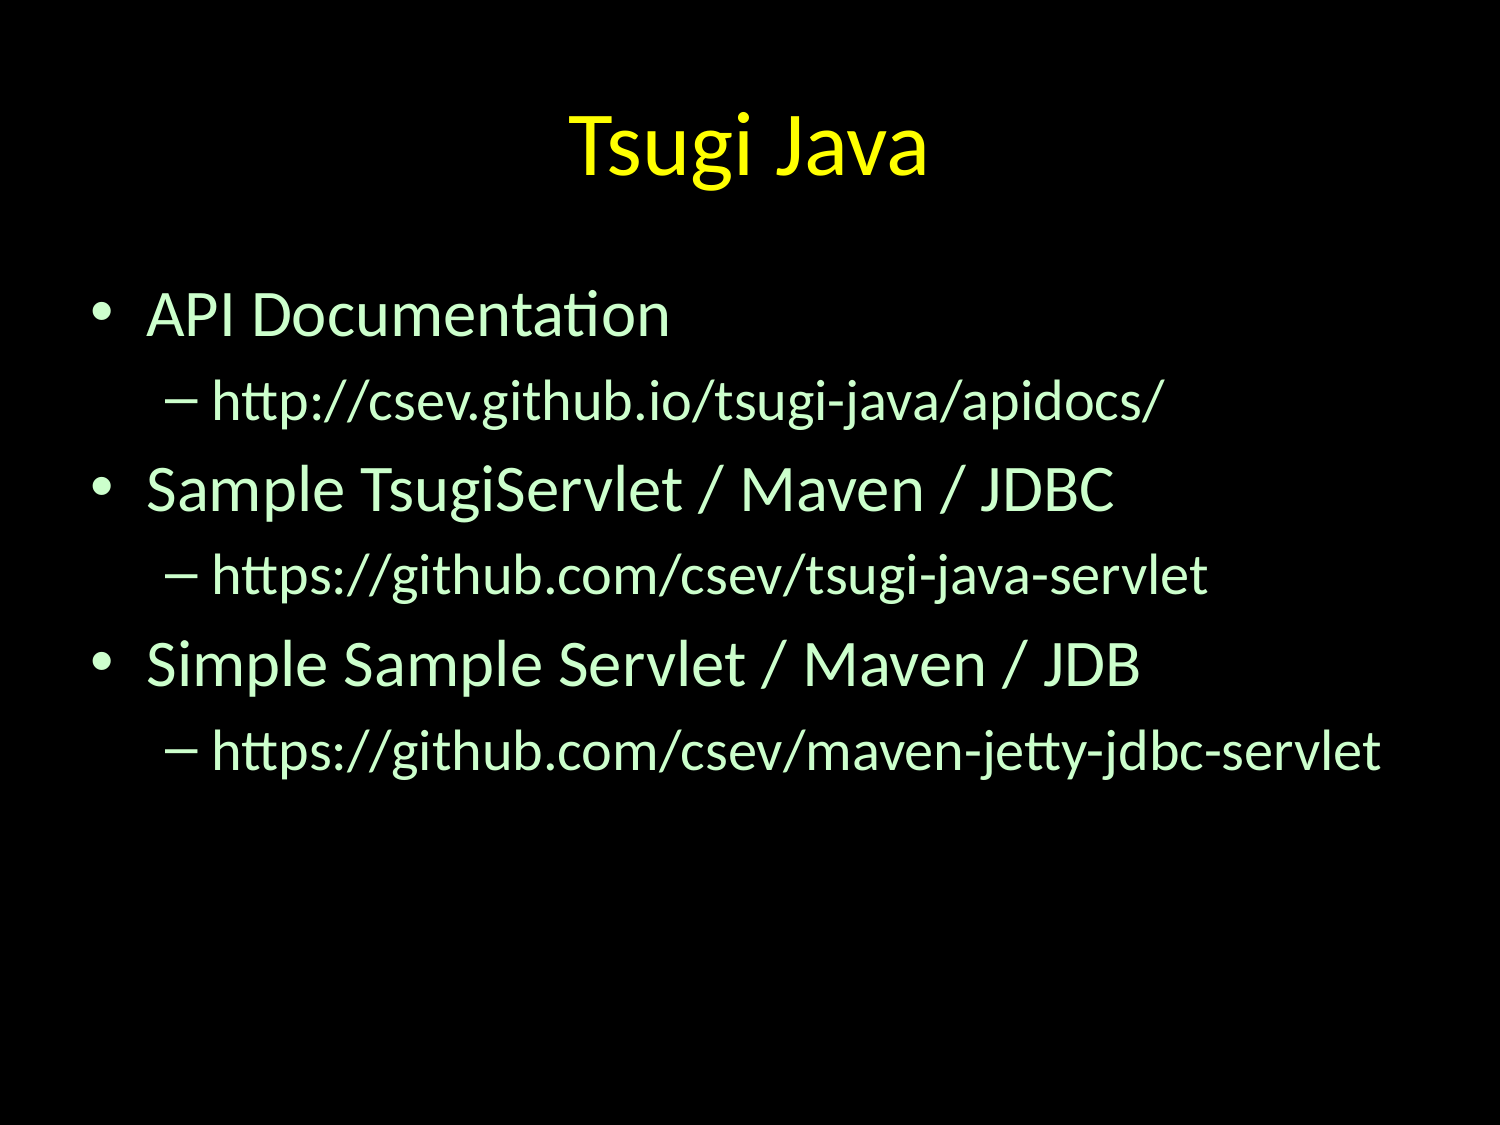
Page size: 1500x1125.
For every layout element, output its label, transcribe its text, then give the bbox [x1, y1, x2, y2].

list API Documentation http://csev.github.io/tsugi-java/apidocs/ Sample TsugiServlet / Maven / JDBC https://github.com/csev/tsugi-java-servlet Simple Sample Servlet / Maven / JDB https://github.com/csev/maven-jetty-jdbc-servlet [75, 262, 1425, 1005]
title Tsugi Java [75, 45, 1425, 233]
